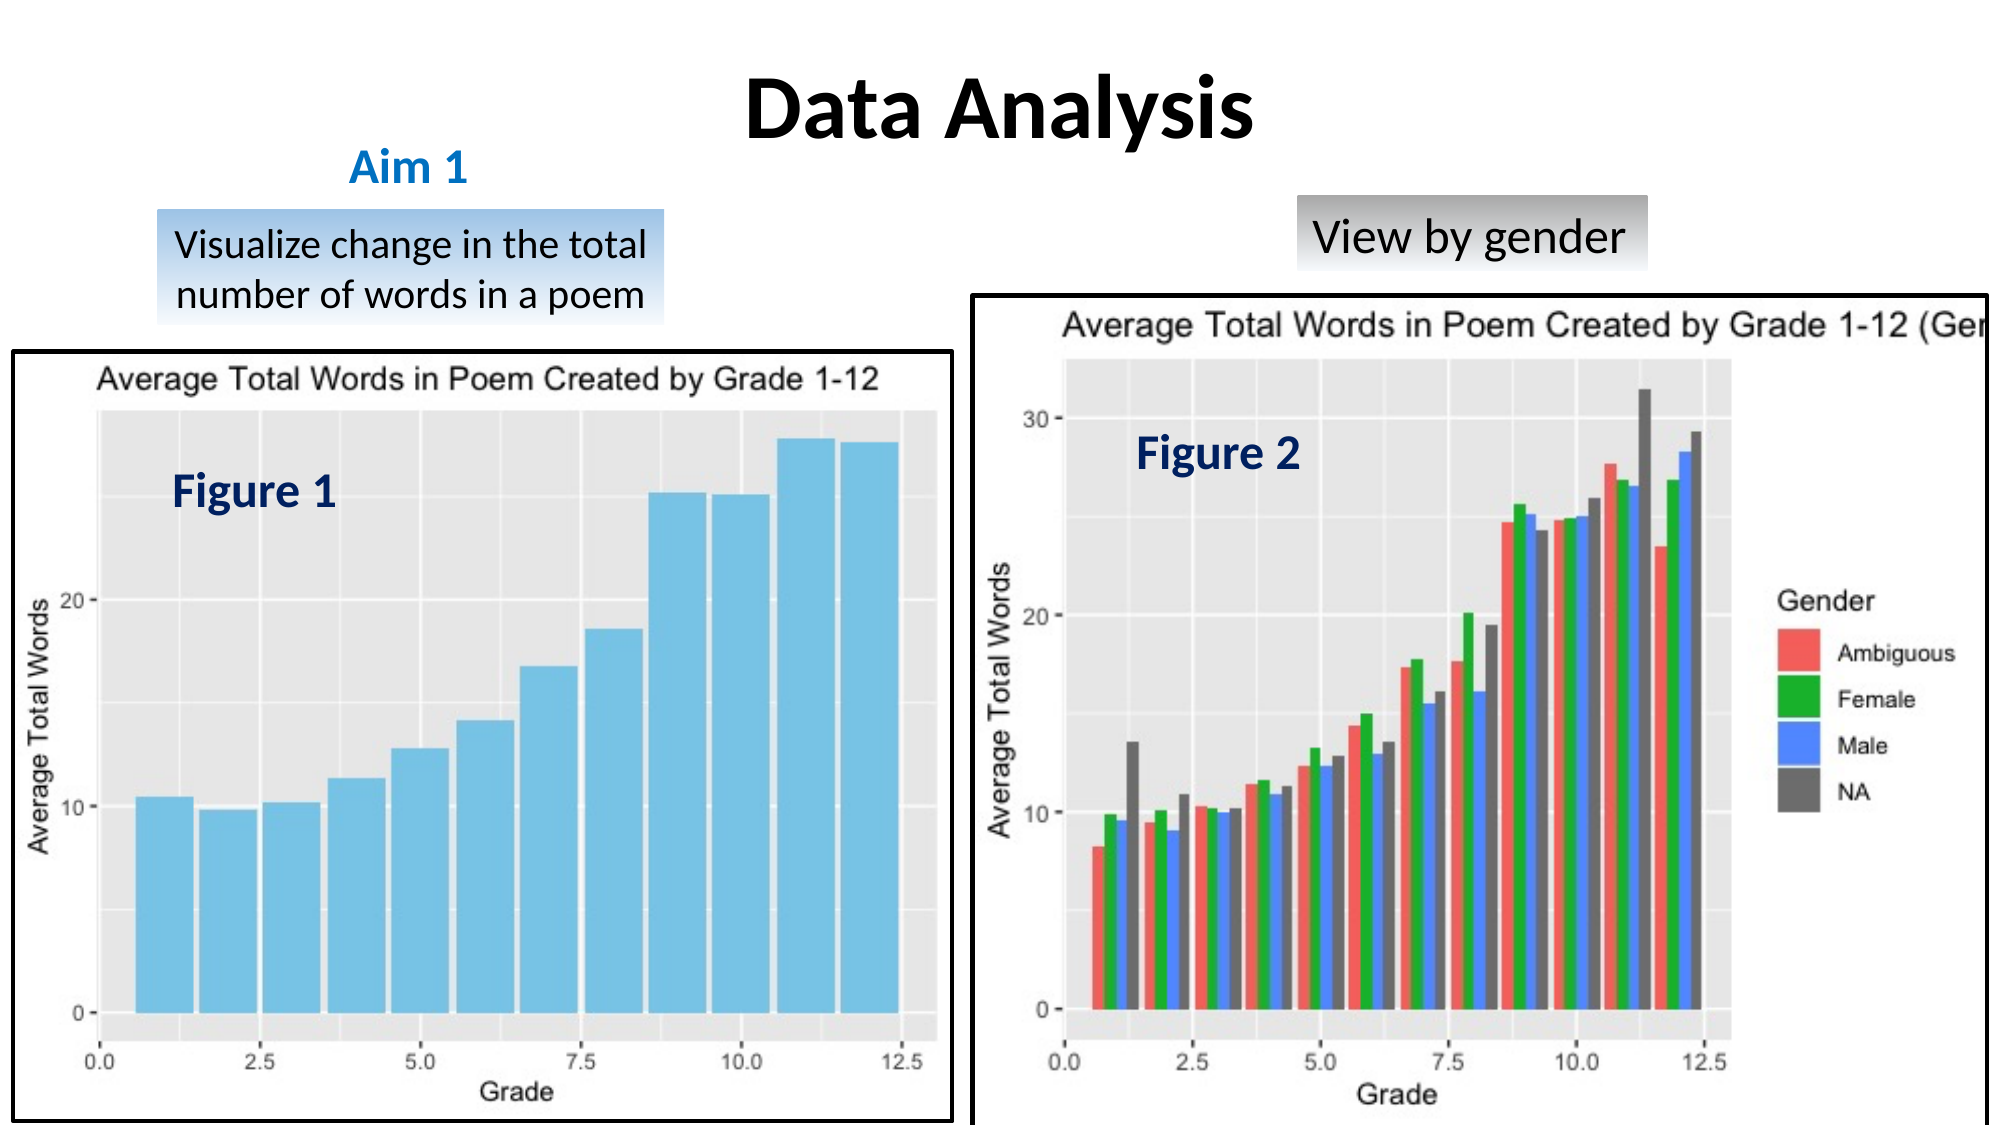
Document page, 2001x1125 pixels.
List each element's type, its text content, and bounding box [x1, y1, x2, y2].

title Data Analysis [137, 30, 1863, 187]
text_box Visualize change in the total number of words in a poem [157, 209, 665, 325]
text_box View by gender [1297, 195, 1648, 271]
text_box Aim 1 [333, 126, 488, 201]
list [974, 297, 1986, 1125]
picture [15, 353, 951, 1120]
